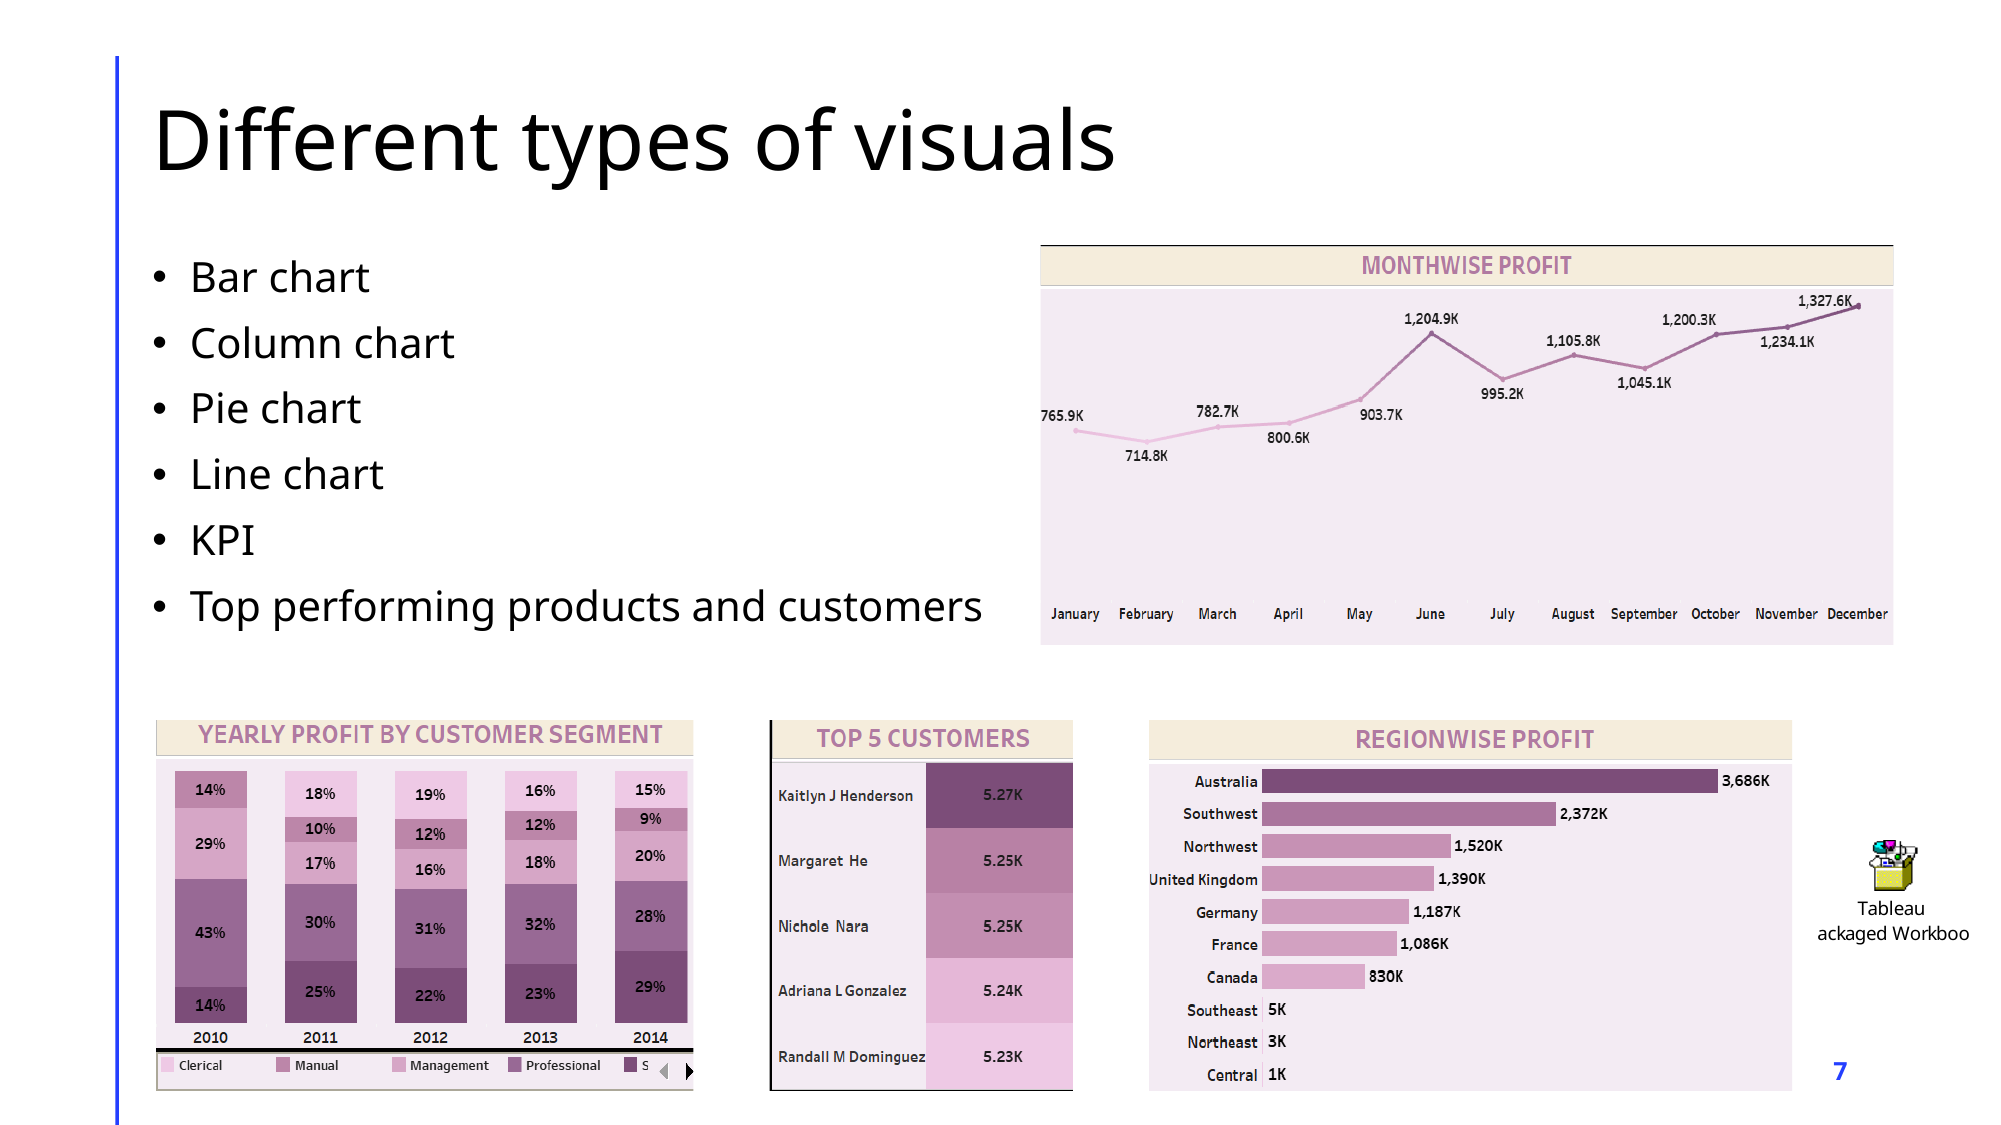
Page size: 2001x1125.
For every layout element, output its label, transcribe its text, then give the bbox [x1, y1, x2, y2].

list Bar chart Column chart Pie chart Line chart KPI Top performing products and customers [137, 248, 1041, 651]
picture [1040, 245, 1894, 648]
picture [1149, 720, 1793, 1091]
picture [156, 720, 694, 1091]
title Different types of visuals [137, 34, 1863, 248]
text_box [1818, 840, 1969, 971]
slide_number 7 [1412, 1042, 1863, 1103]
picture [769, 720, 1073, 1091]
